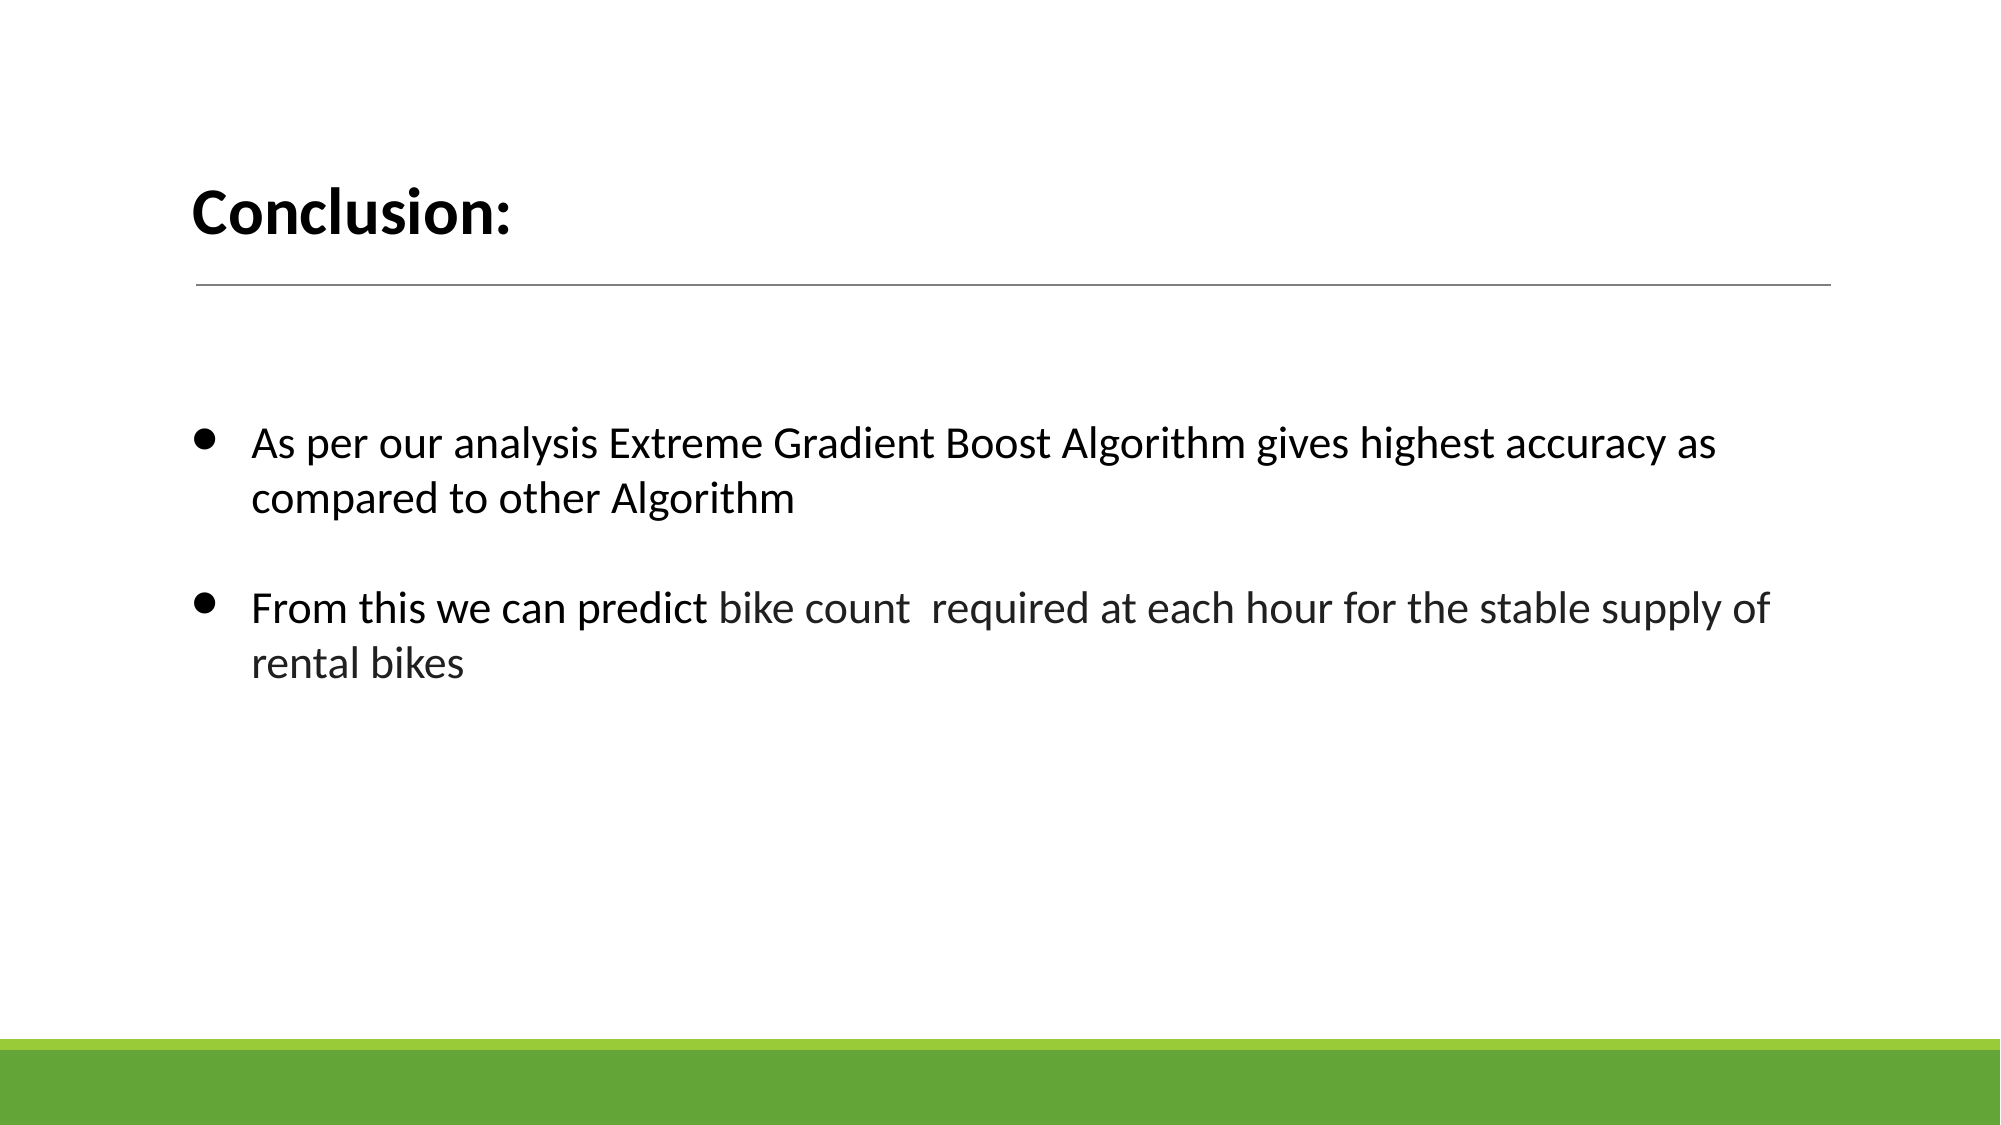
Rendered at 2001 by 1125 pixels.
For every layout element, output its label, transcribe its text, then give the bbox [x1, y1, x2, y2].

text_box As per our analysis Extreme Gradient Boost Algorithm gives highest accuracy as compared to other Algorithm From this we can predict bike count required at each hour for the stable supply of rental bikes [161, 398, 1811, 703]
text_box Conclusion: [177, 153, 1093, 251]
